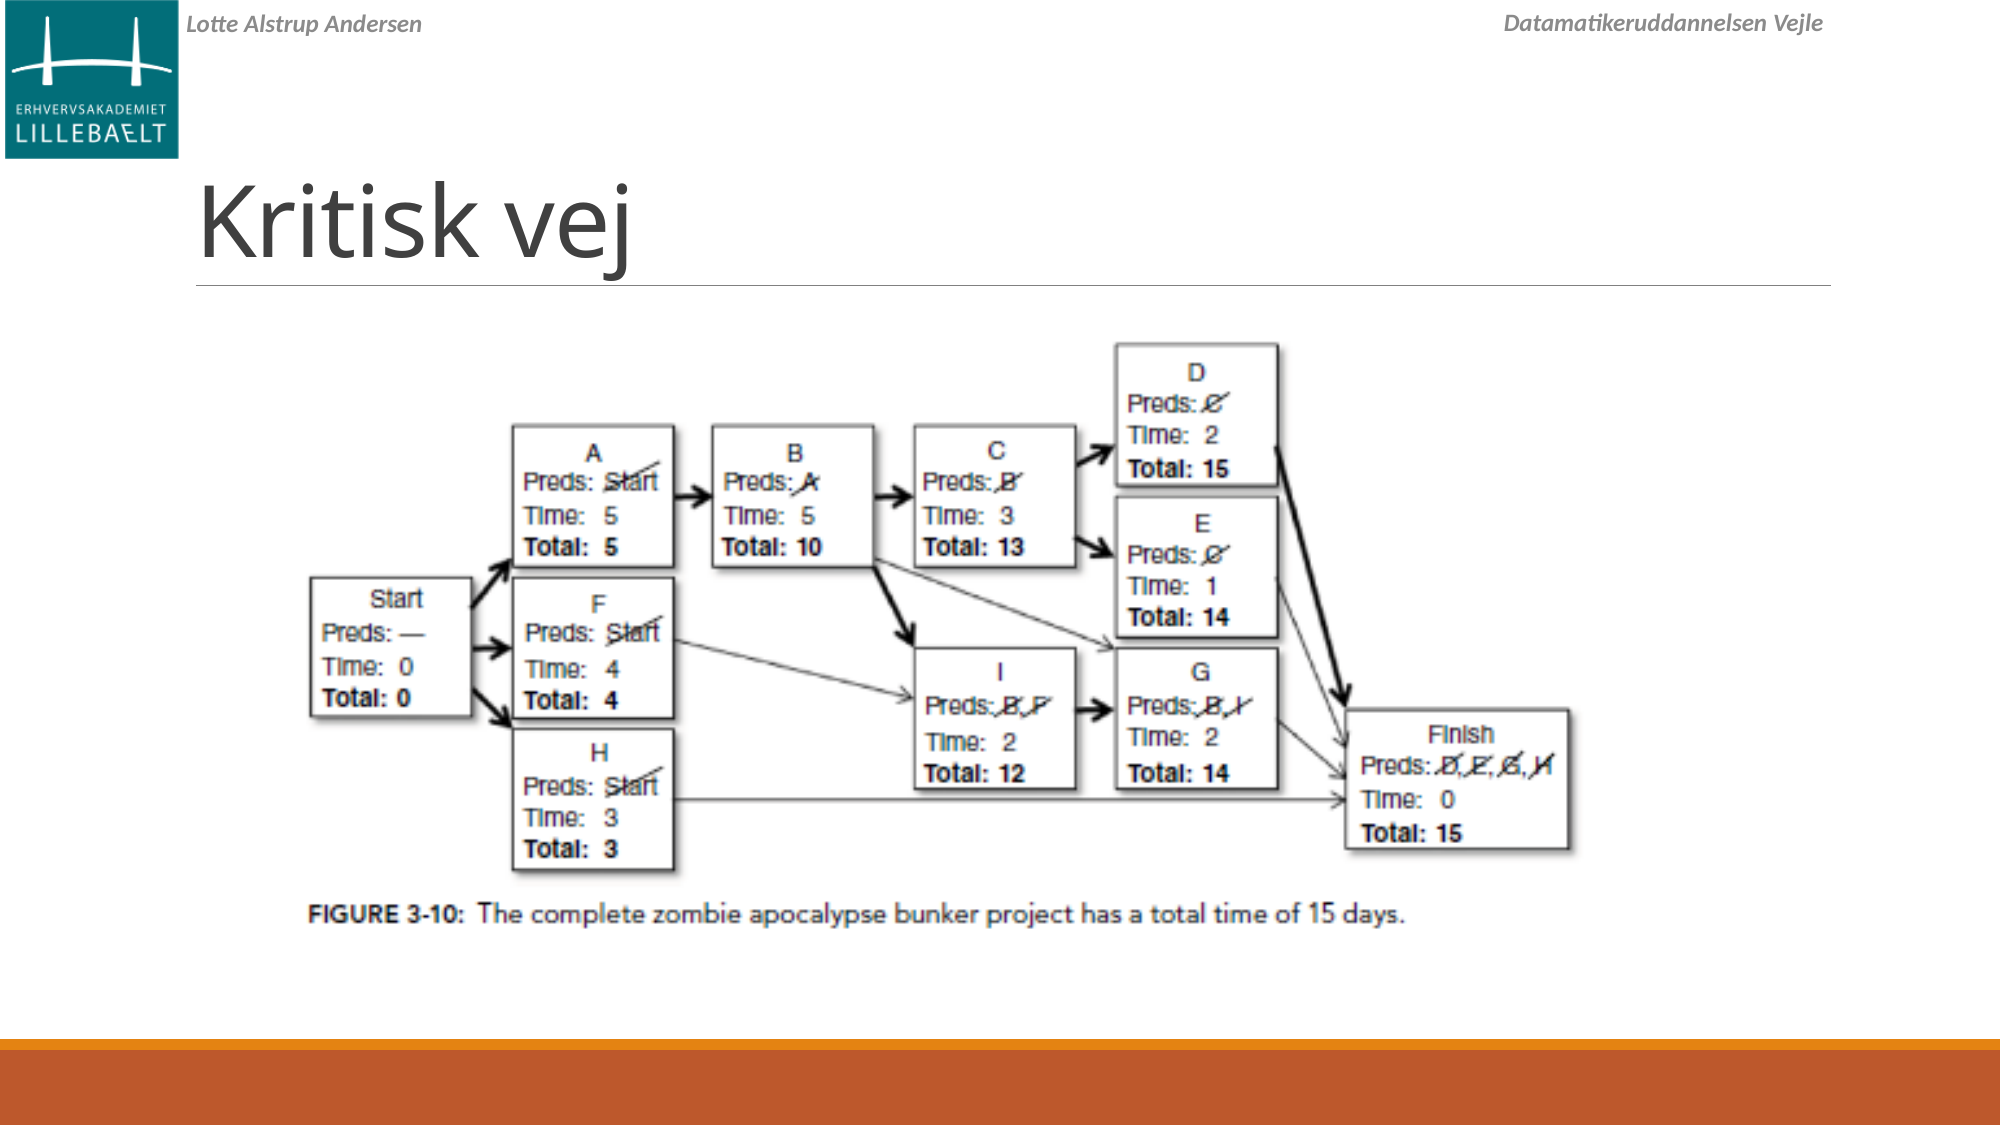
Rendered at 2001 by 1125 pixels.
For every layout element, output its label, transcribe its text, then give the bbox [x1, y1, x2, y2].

picture [235, 329, 1684, 966]
title Kritisk vej [180, 47, 1830, 285]
picture [4, 0, 180, 160]
